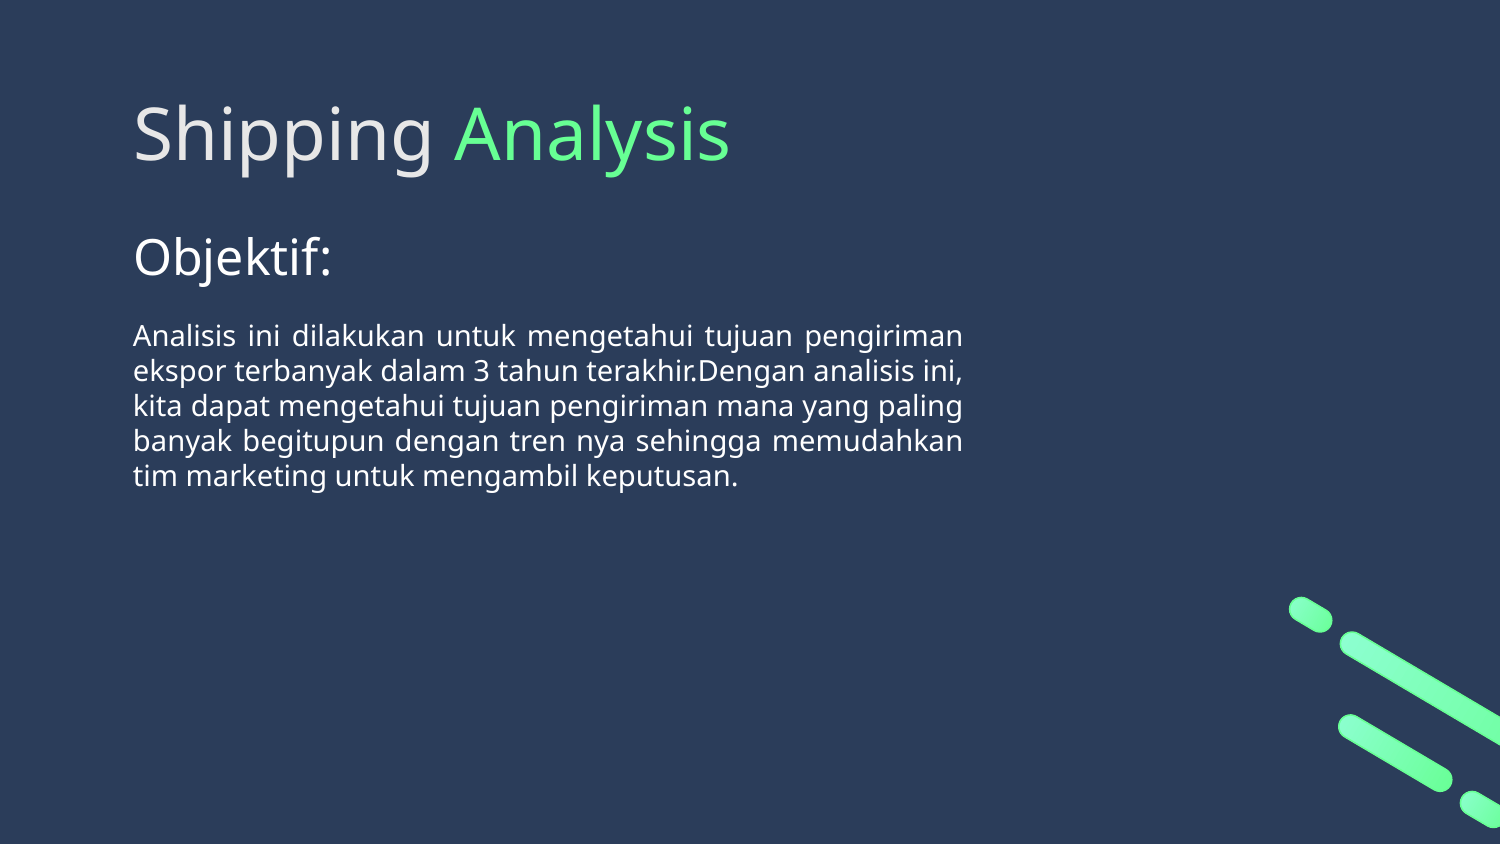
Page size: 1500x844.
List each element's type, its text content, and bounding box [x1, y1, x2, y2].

text_box [1338, 714, 1452, 792]
text_box Analisis ini dilakukan untuk mengetahui tujuan pengiriman ekspor terbanyak dalam 3 tahun terakhir.Dengan analisis ini, kita dapat mengetahui tujuan pengiriman mana yang paling banyak begitupun dengan tren nya sehingga memudahkan tim marketing untuk mengambil keputusan. [118, 310, 979, 500]
text_box [1340, 632, 1500, 745]
title Shipping Analysis [118, 72, 1382, 167]
text_box [1289, 597, 1332, 632]
text_box Objektif: [118, 238, 515, 301]
text_box [1460, 791, 1500, 828]
